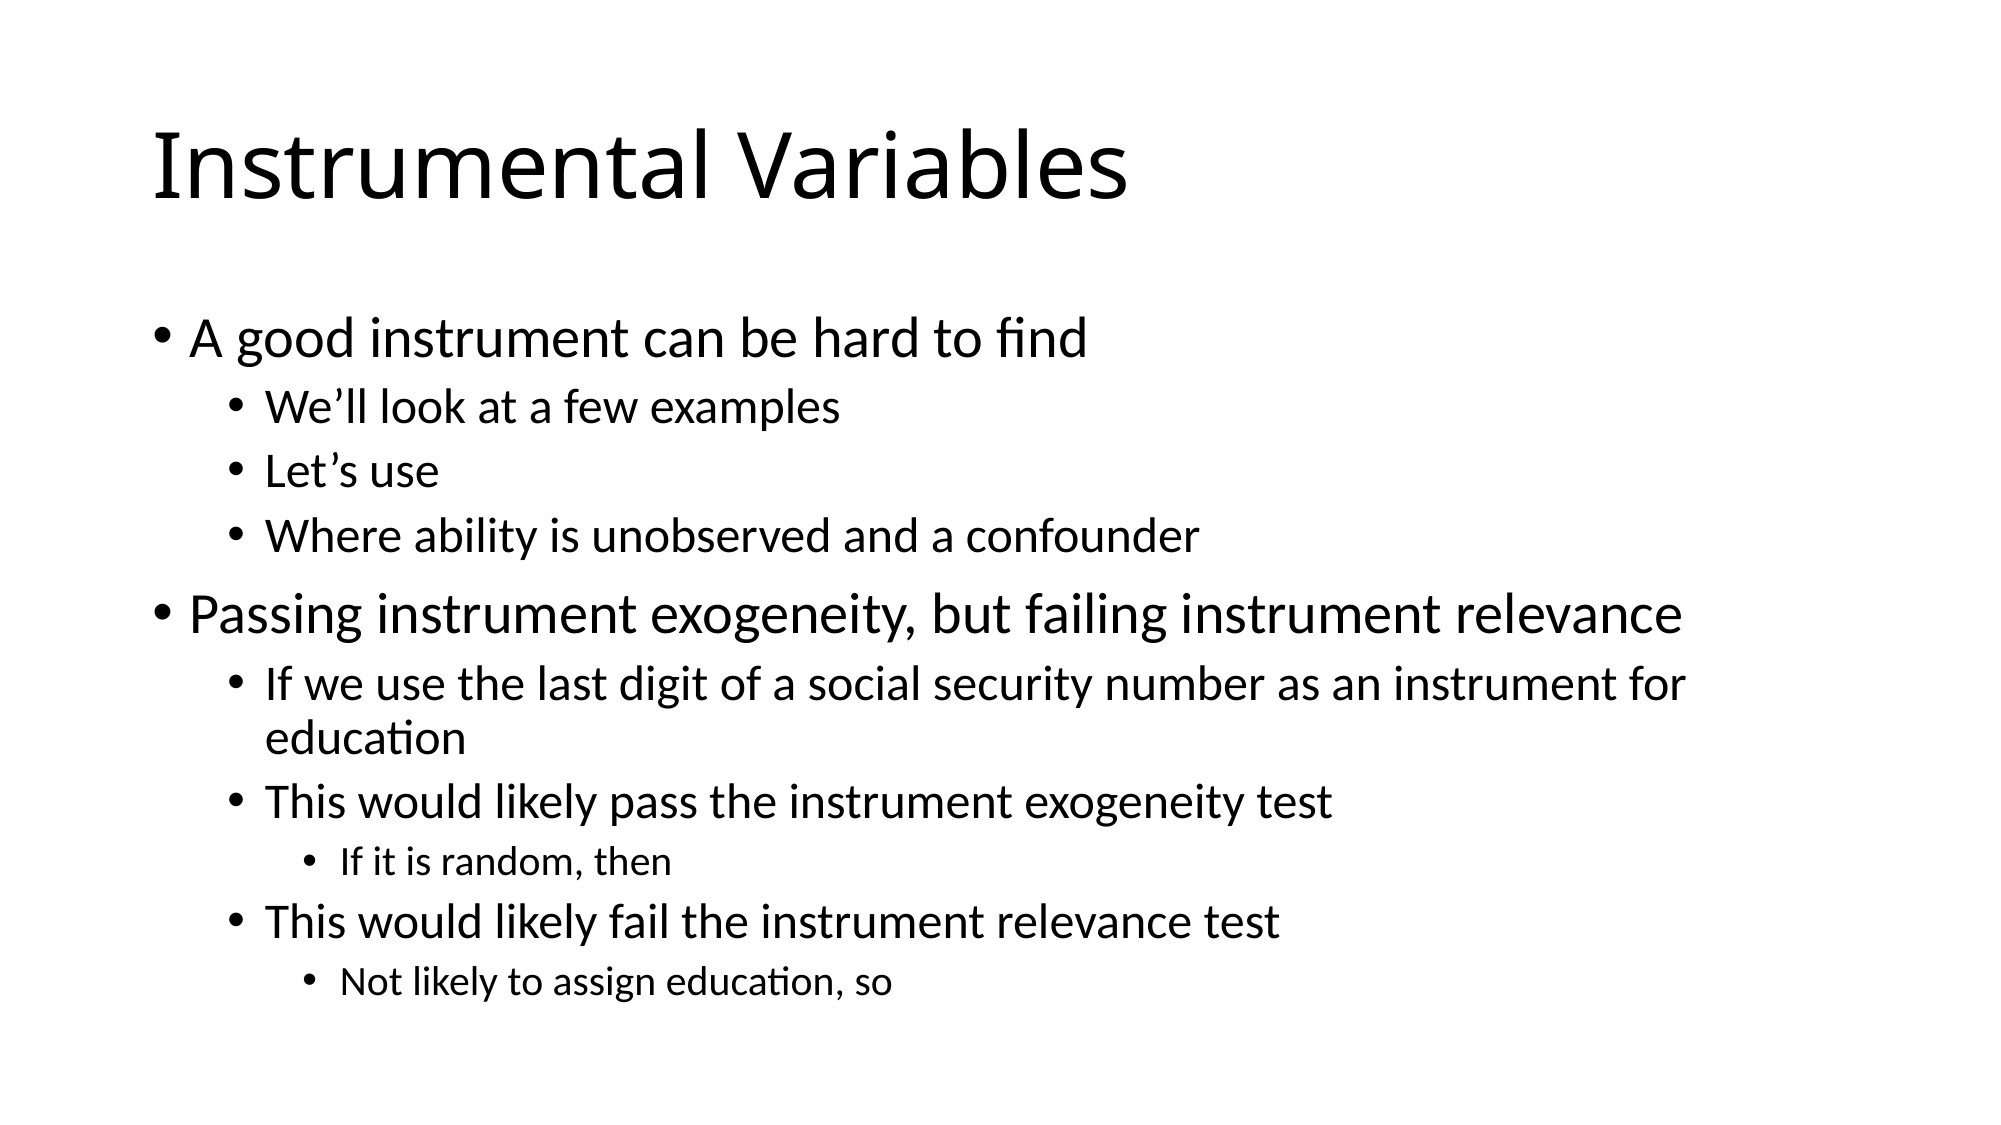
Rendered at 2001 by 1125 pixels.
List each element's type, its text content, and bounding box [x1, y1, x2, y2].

title Instrumental Variables [137, 59, 1863, 278]
